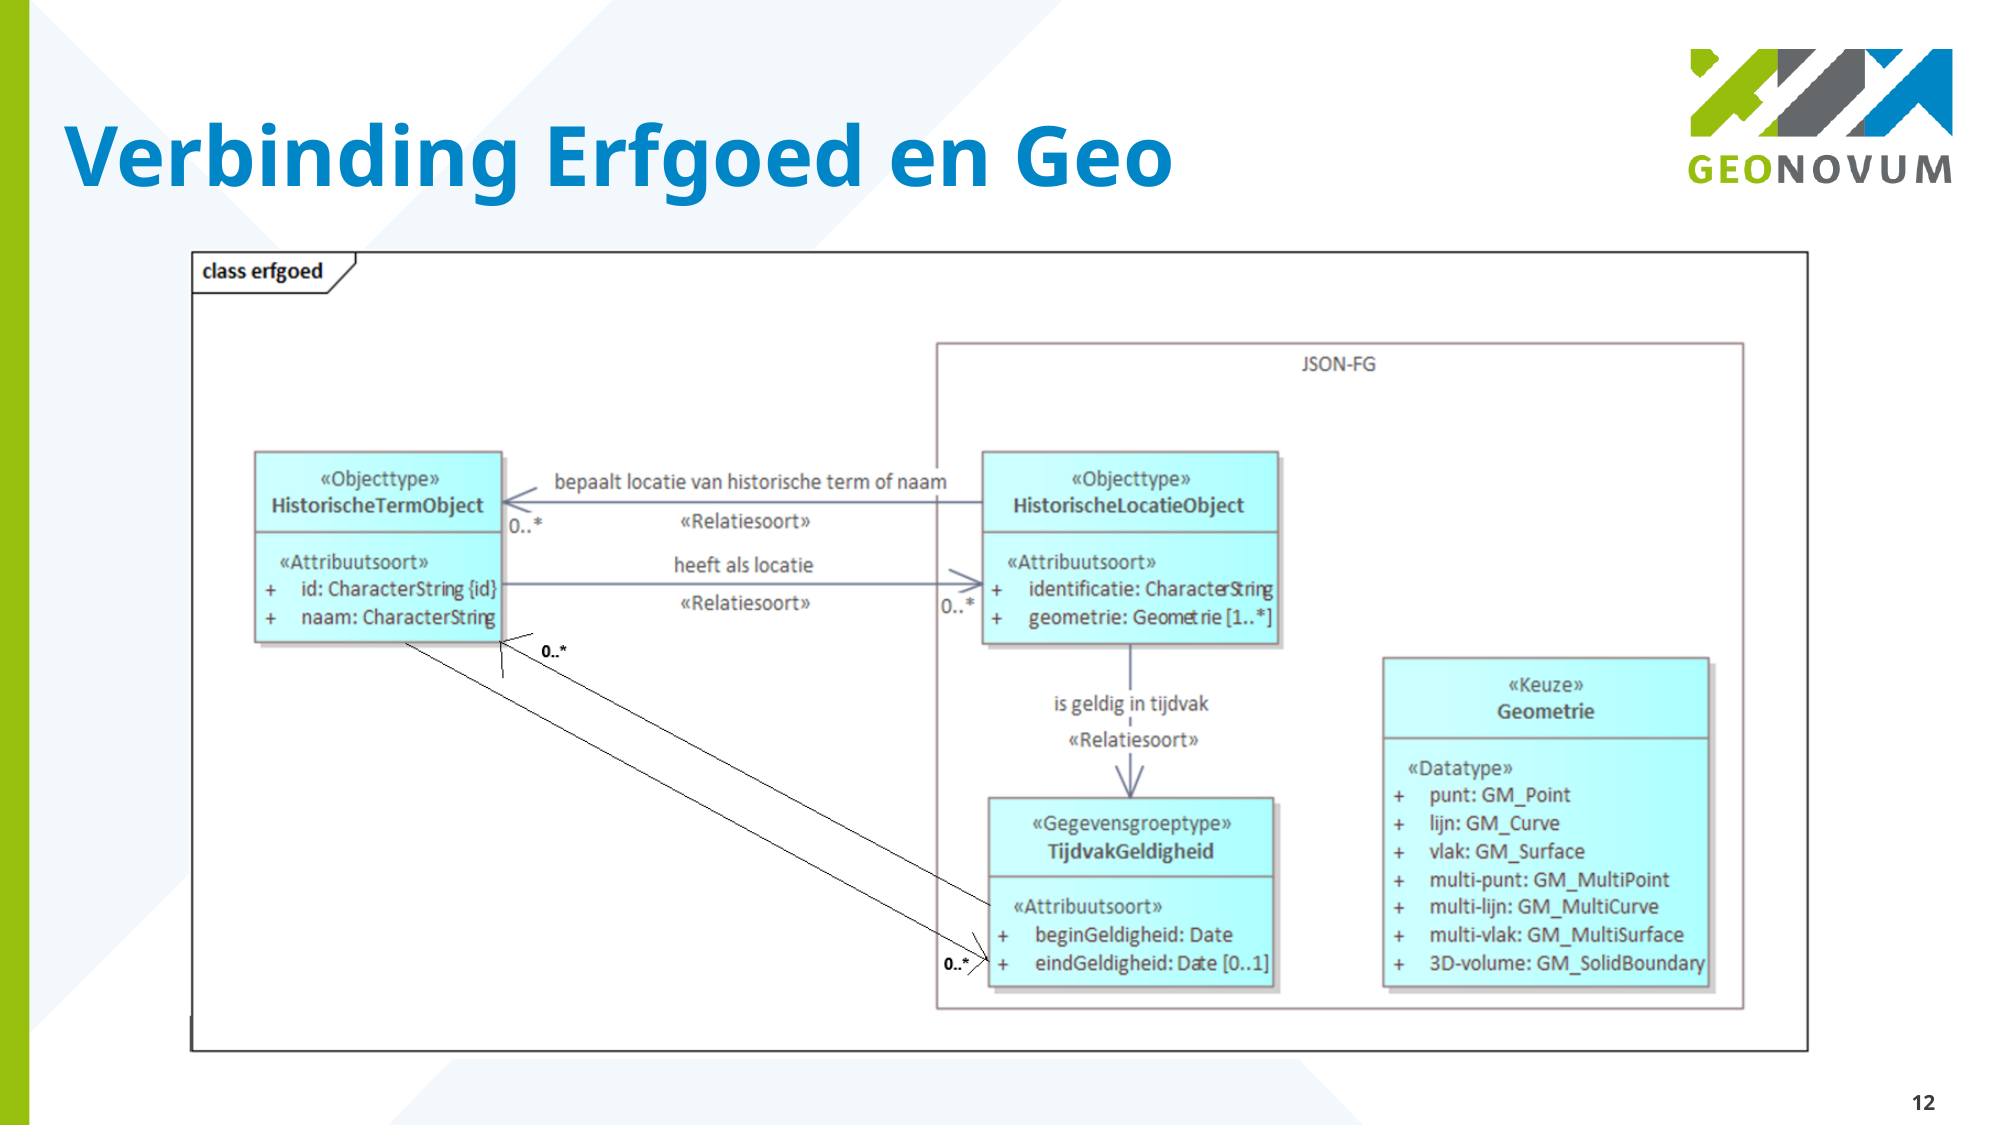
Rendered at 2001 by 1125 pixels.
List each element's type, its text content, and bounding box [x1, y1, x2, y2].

slide_number 12 [1824, 1088, 1951, 1120]
title Verbinding Erfgoed en Geo [49, 0, 1654, 210]
picture [1686, 49, 1955, 186]
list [189, 249, 1810, 1059]
